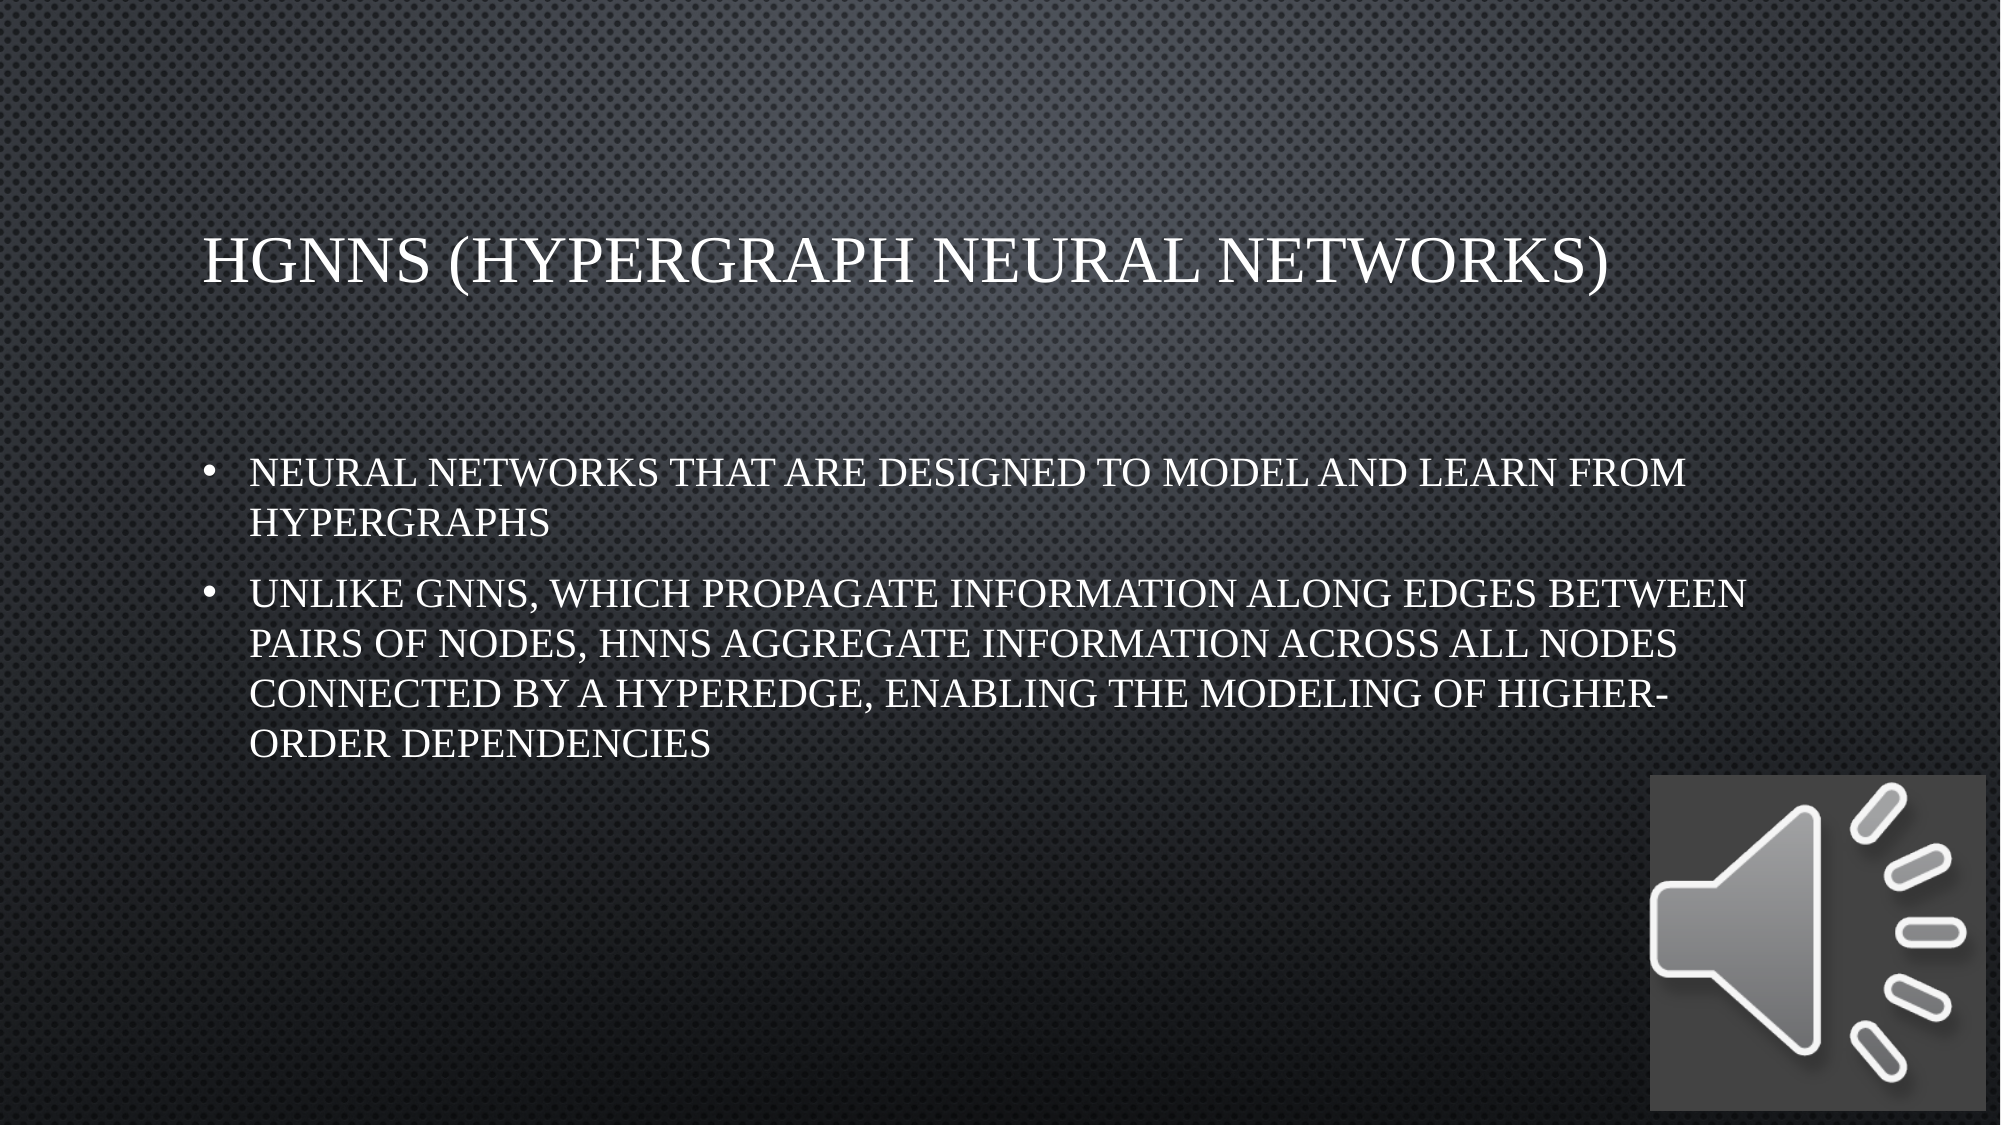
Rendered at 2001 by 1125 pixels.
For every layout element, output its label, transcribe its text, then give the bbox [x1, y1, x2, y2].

title HGNNs (Hypergraph Neural Networks) [187, 99, 1813, 413]
list Neural Networks that are designed to model and learn from hypergraphs Unlike GNNs, which propagate information along edges between pairs of nodes, HNNs aggregate information across all nodes connected by a hyperedge, enabling the modeling of higher-order dependencies [187, 437, 1813, 950]
picture [1648, 773, 1987, 1112]
